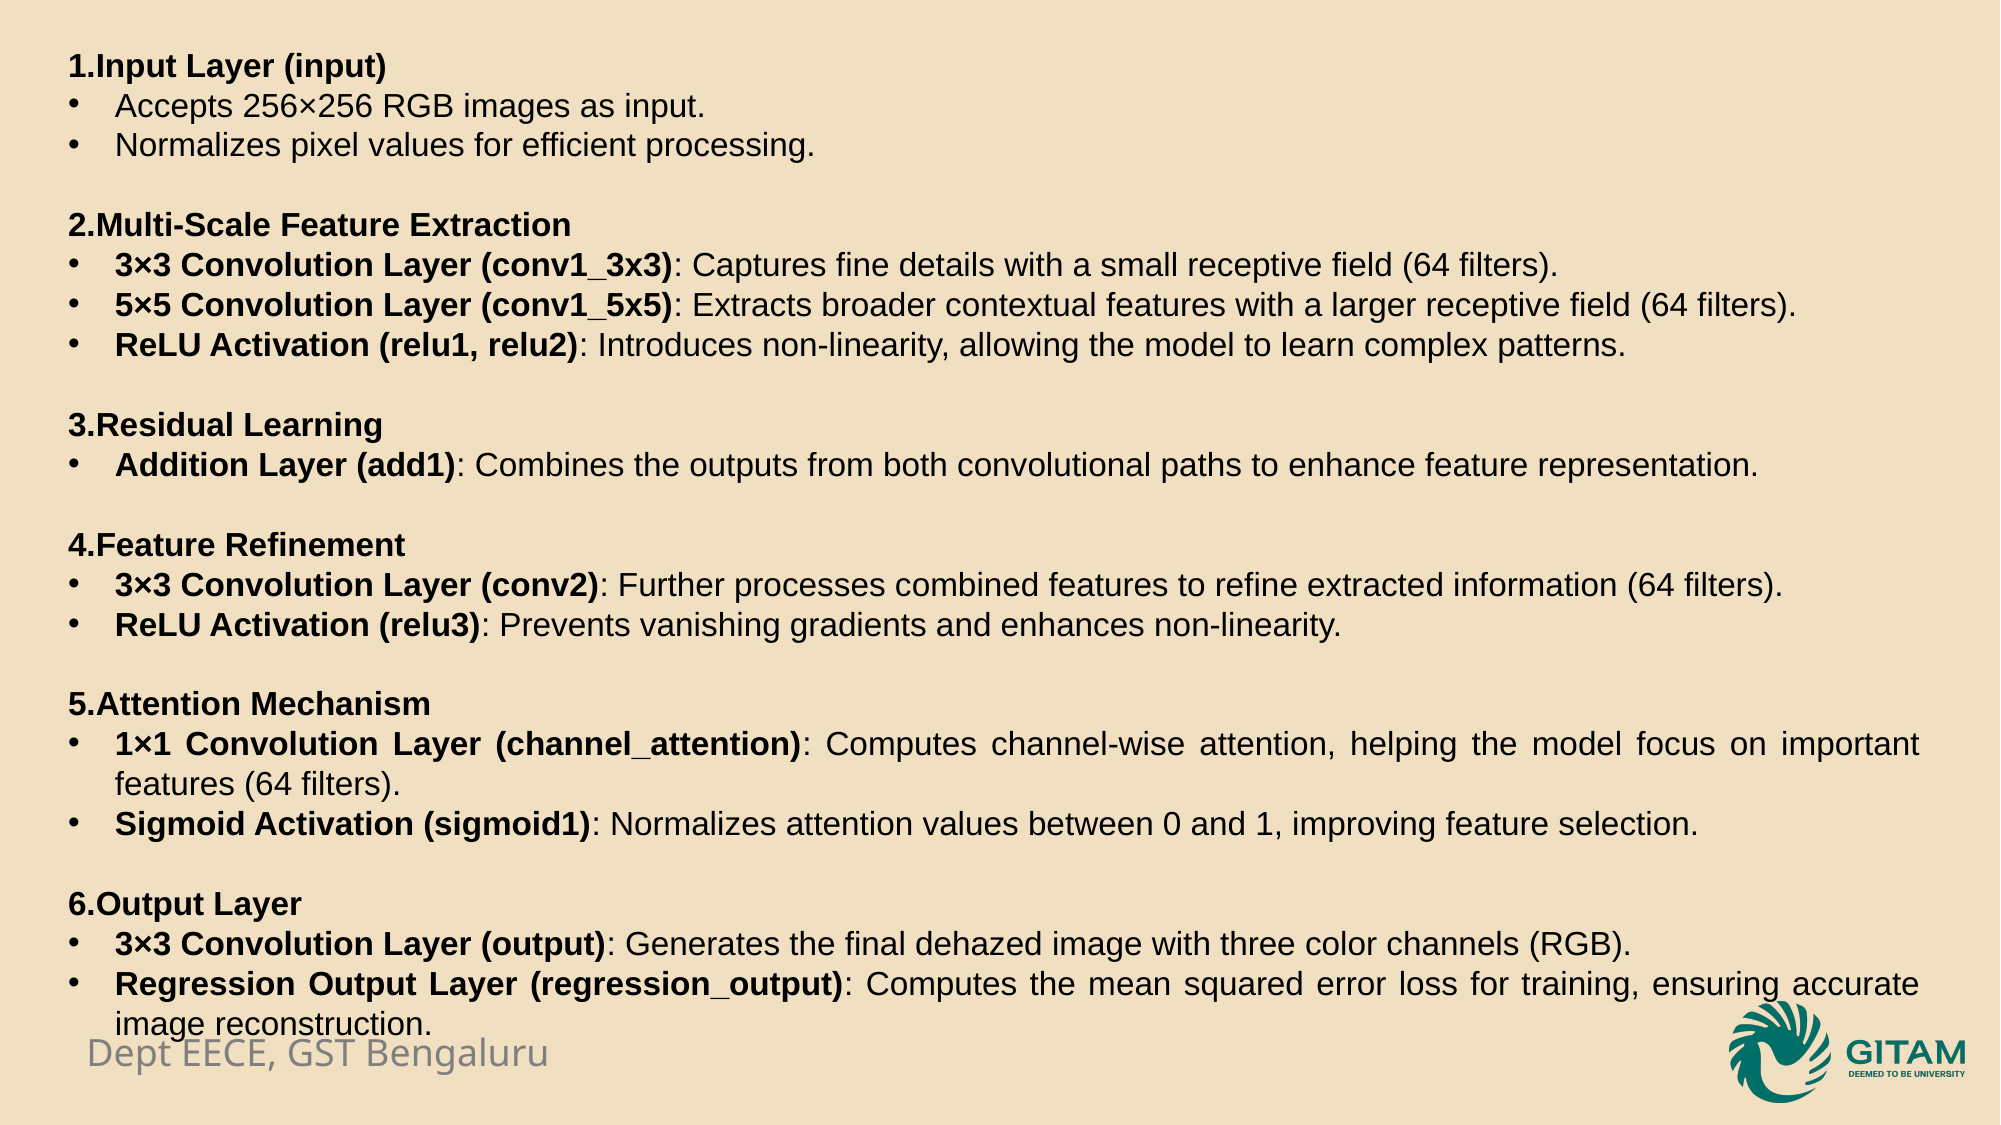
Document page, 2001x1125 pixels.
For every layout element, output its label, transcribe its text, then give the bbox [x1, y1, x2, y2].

picture [1729, 1001, 1965, 1103]
text_box 1.Input Layer (input) Accepts 256×256 RGB images as input. Normalizes pixel values for efficient processing. 2.Multi-Scale Feature Extraction 3×3 Convolution Layer (conv1_3x3): Captures fine details with a small receptive field (64 filters). 5×5 Convolution Layer (conv1_5x5): Extracts broader contextual features with a larger receptive field (64 filters). ReLU Activation (relu1, relu2): Introduces non-linearity, allowing the model to learn complex patterns. 3.Residual Learning Addition Layer (add1): Combines the outputs from both convolutional paths to enhance feature representation. 4.Feature Refinement 3×3 Convolution Layer (conv2): Further processes combined features to refine extracted information (64 filters). ReLU Activation (relu3): Prevents vanishing gradients and enhances non-linearity. 5.Attention Mechanism 1×1 Convolution Layer (channel_attention): Computes channel-wise attention, helping the model focus on important features (64 filters). Sigmoid Activation (sigmoid1): Normalizes attention values between 0 and 1, improving feature selection. 6.Output Layer 3×3 Convolution Layer (output): Generates the final dehazed image with three color channels (RGB). Regression Output Layer (regression_output): Computes the mean squared error loss for training, ensuring accurate image reconstruction. [53, 36, 1937, 1090]
